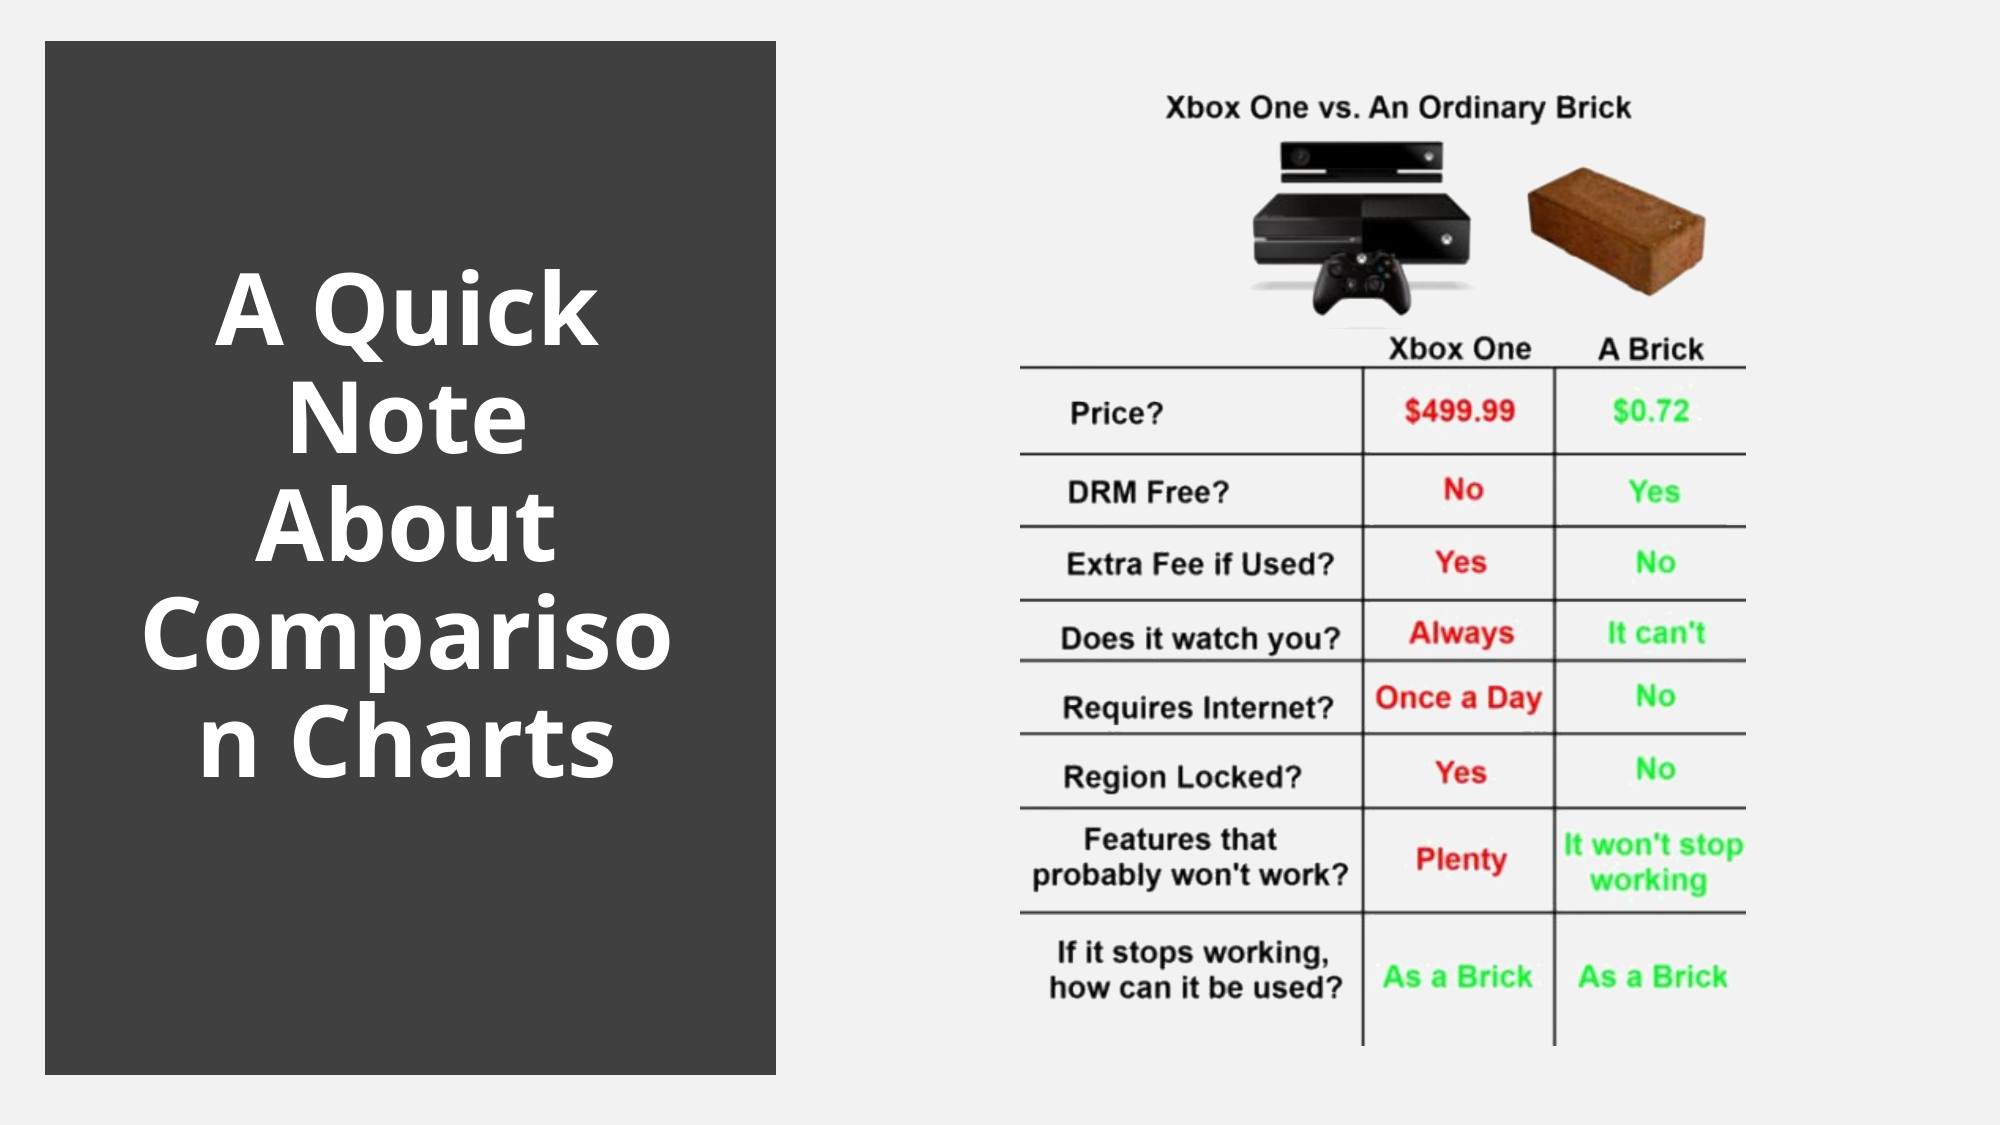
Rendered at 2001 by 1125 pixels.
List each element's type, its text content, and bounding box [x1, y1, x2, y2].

title A Quick Note About Comparison Charts [121, 121, 693, 936]
text_box [54, 50, 767, 1066]
picture [1019, 80, 1746, 1046]
